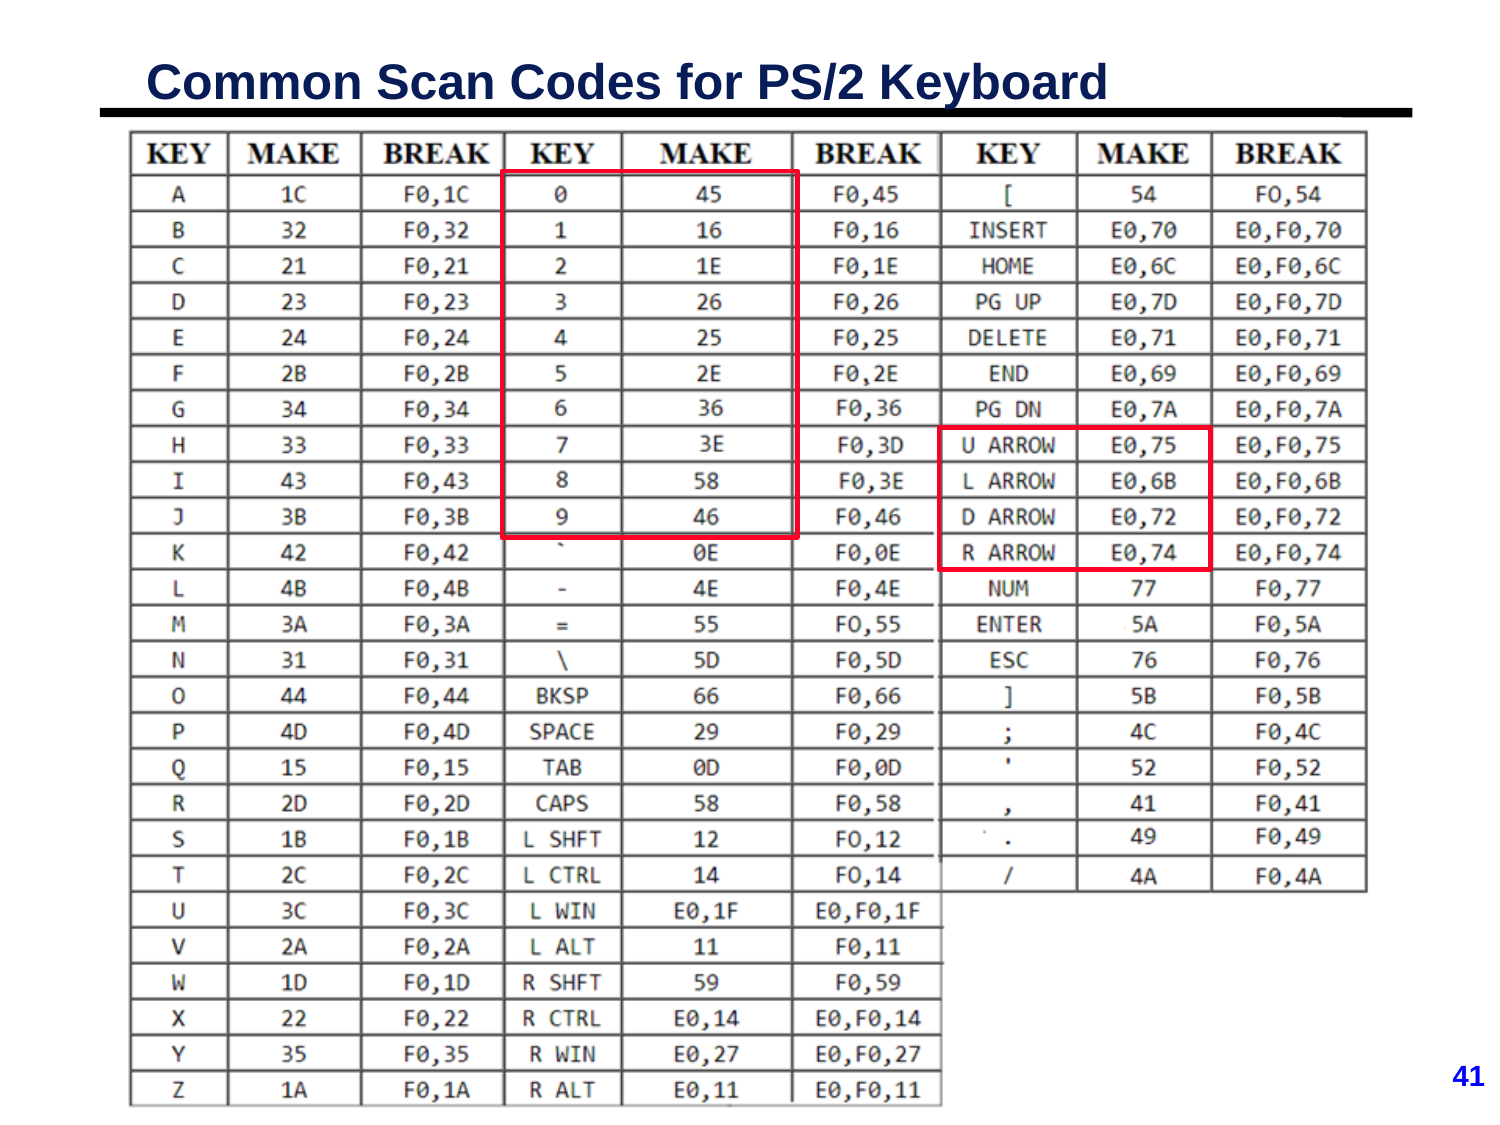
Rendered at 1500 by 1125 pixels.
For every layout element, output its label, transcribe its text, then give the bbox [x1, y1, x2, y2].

text_box 41 [1187, 1049, 1500, 1125]
text_box Common Scan Codes for PS/2 Keyboard [131, 50, 1128, 111]
picture [120, 125, 1380, 1112]
